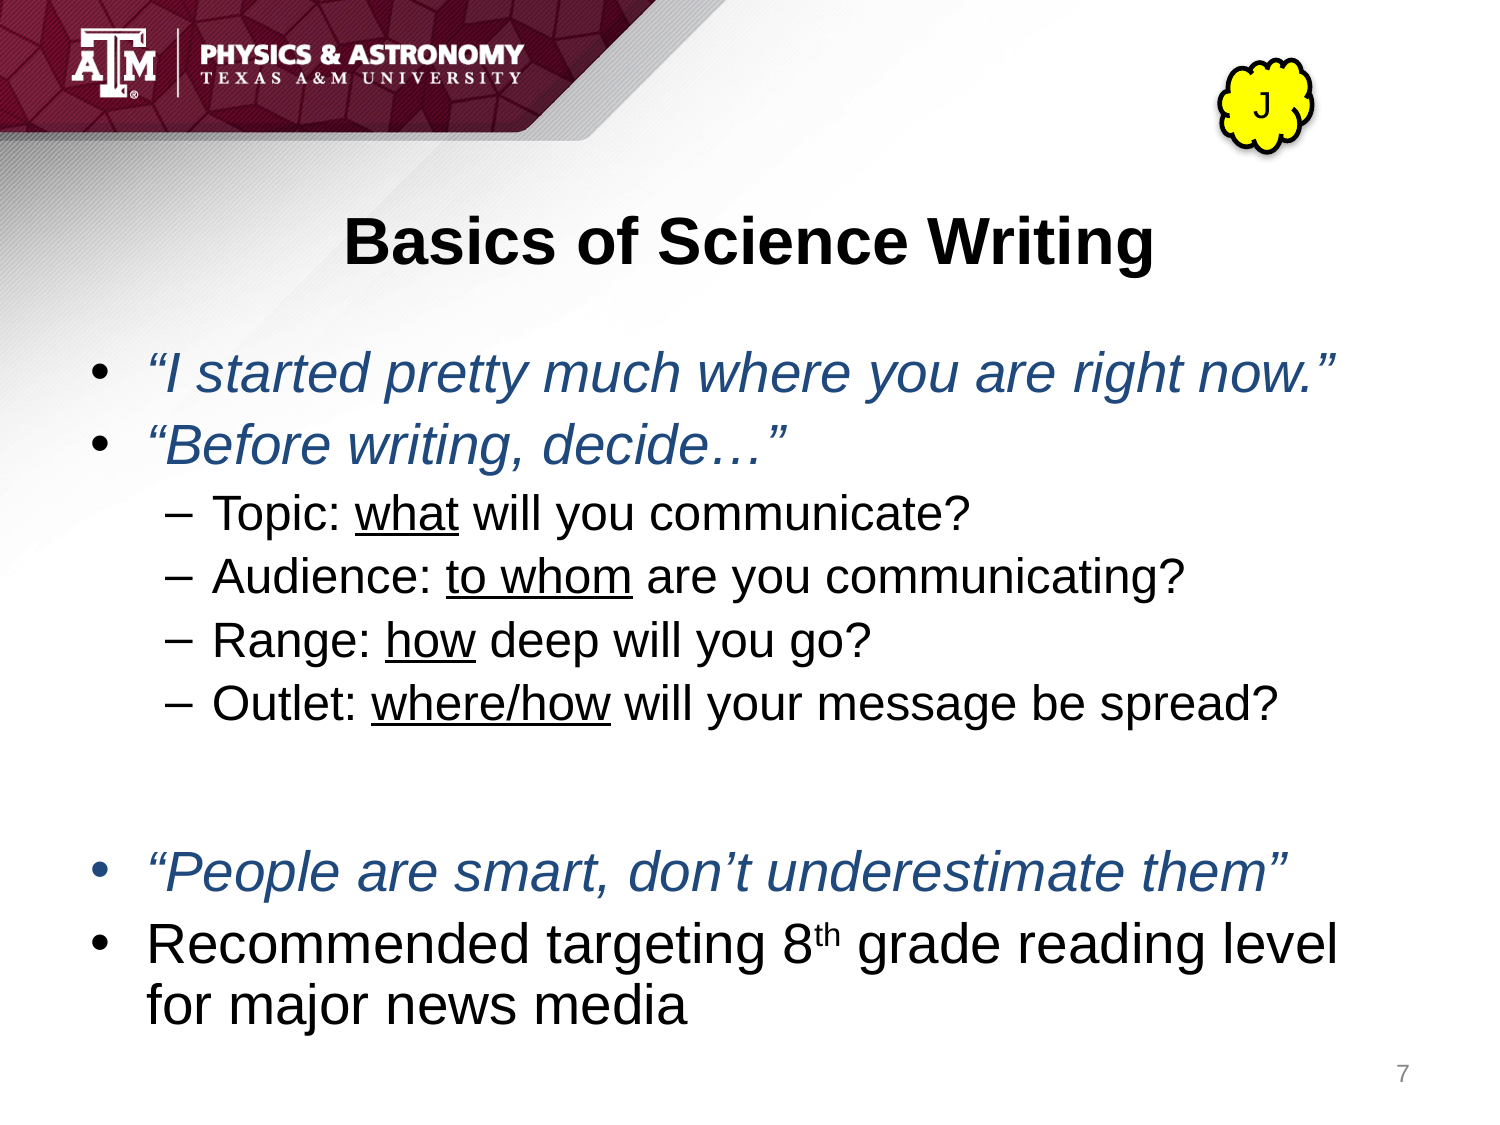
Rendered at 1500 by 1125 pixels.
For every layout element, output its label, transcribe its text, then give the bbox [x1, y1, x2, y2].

picture [0, 0, 1500, 1125]
slide_number 7 [1074, 1042, 1425, 1103]
text_box J [1219, 60, 1313, 153]
list “I started pretty much where you are right now.” “Before writing, decide…” Topic: what will you communicate? Audience: to whom are you communicating? Range: how deep will you go? Outlet: where/how will your message be spread? “People are smart, don’t underestimate them” Recommended targeting 8th grade reading level for major news media [75, 336, 1425, 1005]
title Basics of Science Writing [75, 172, 1425, 304]
